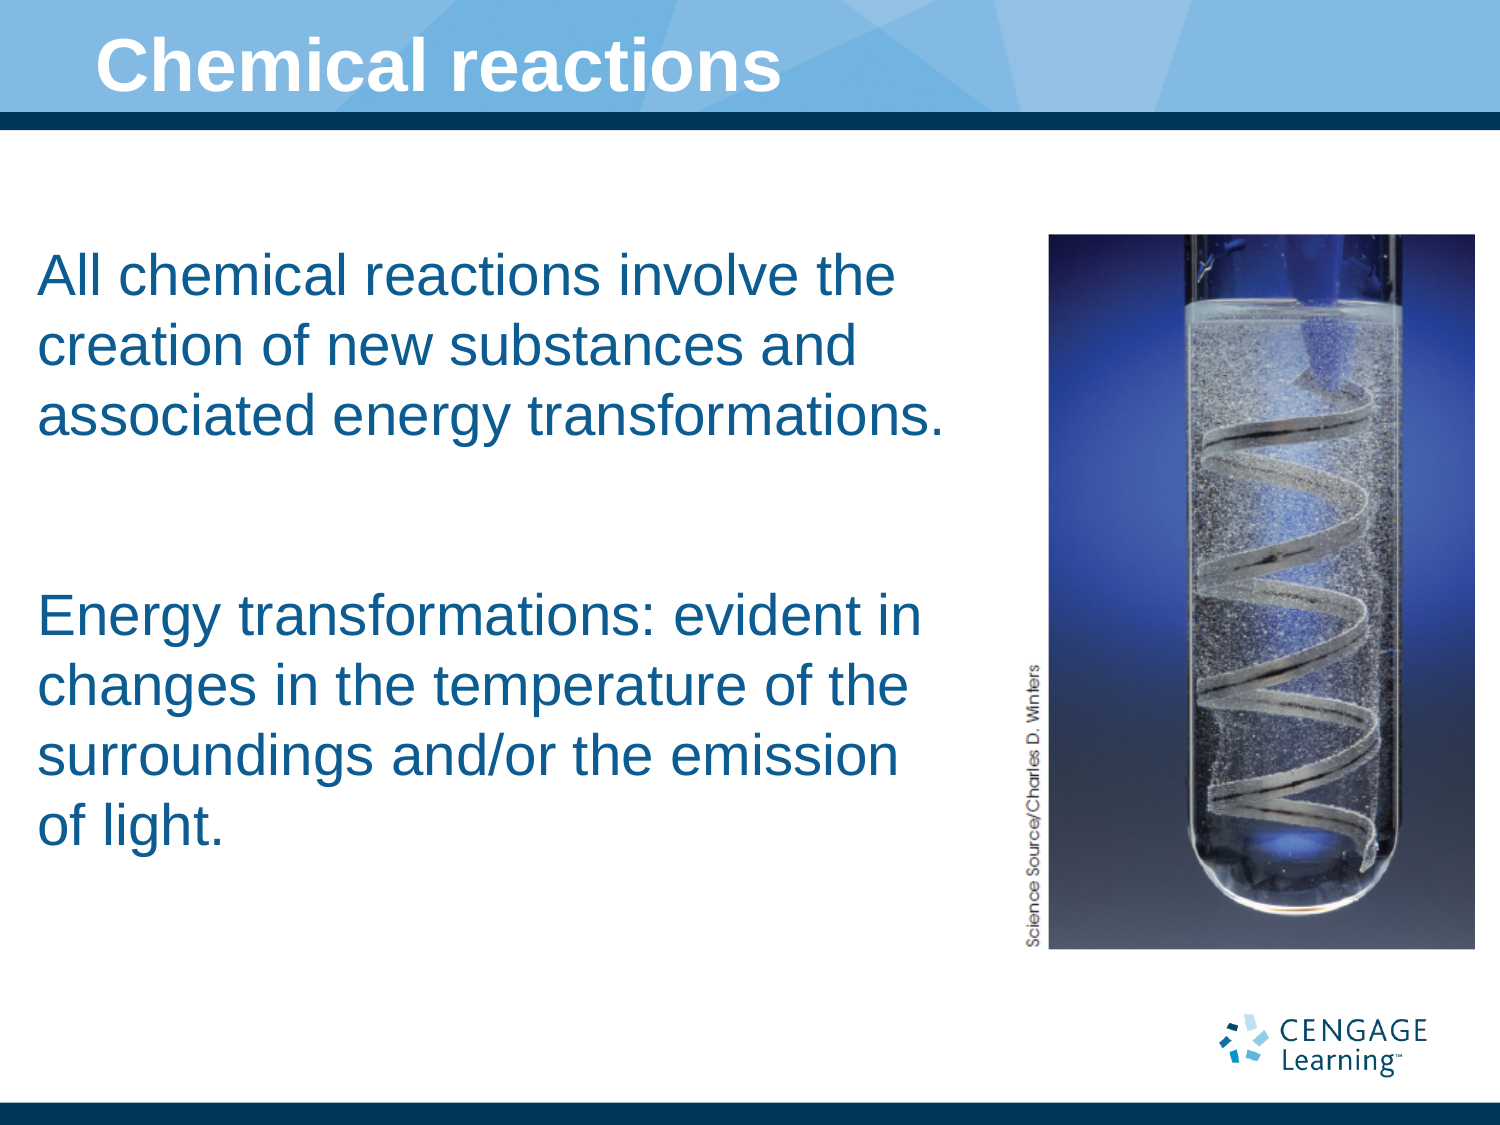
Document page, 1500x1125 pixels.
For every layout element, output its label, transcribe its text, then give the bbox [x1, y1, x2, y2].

title Chemical reactions [75, 24, 1425, 138]
picture [0, 0, 1500, 112]
picture [1012, 209, 1476, 976]
picture [1195, 990, 1450, 1101]
list All chemical reactions involve the creation of new substances and associated energy transformations. Energy transformations: evident in changes in the temperature of the surroundings and/or the emission of light. [37, 237, 963, 1025]
